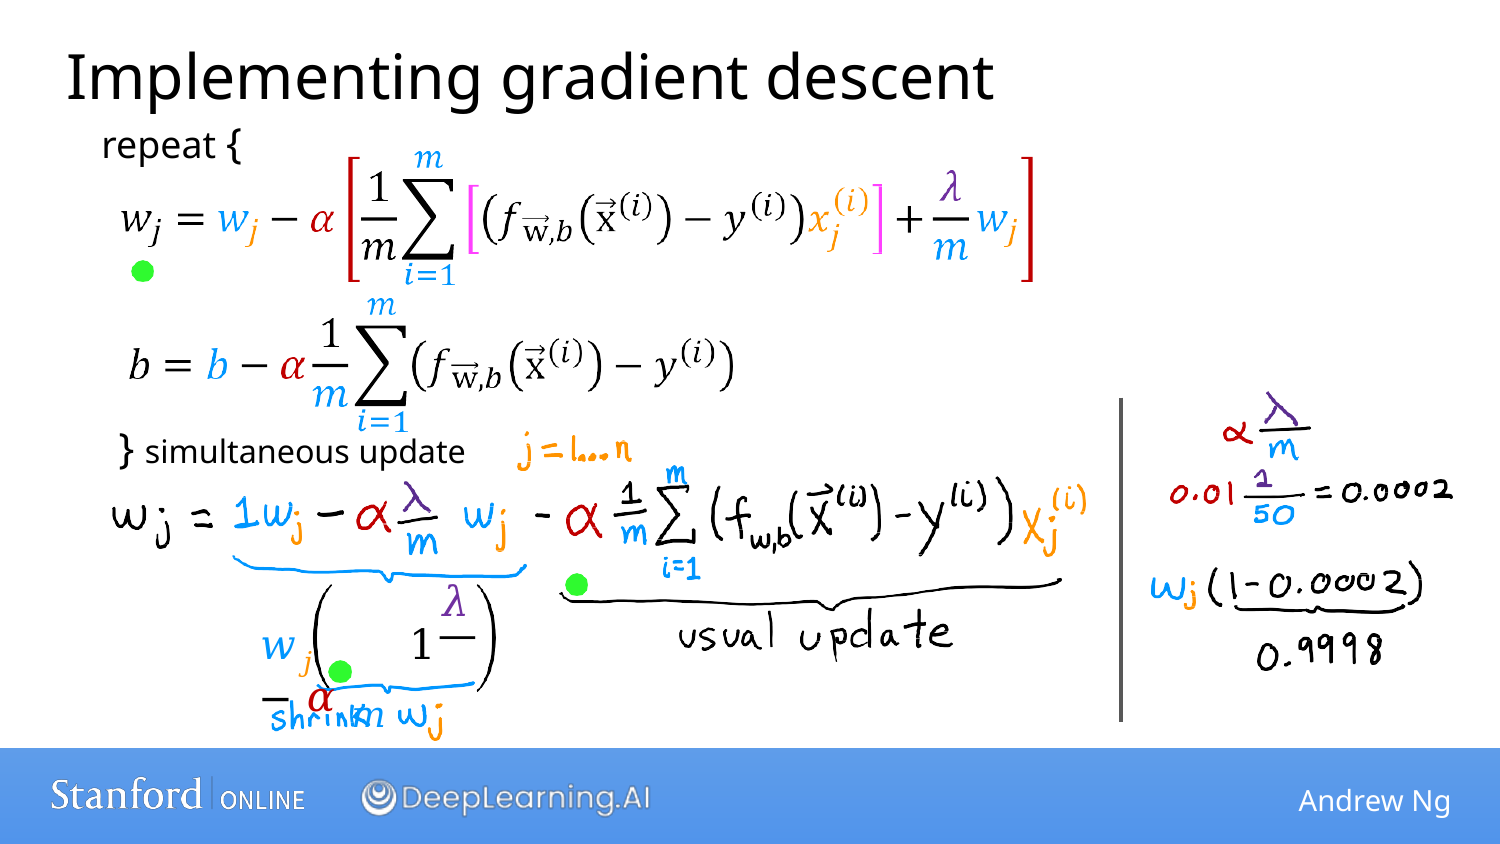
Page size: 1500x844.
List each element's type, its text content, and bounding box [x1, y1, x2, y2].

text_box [977, 156, 1033, 283]
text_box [312, 325, 1086, 662]
text_box [241, 364, 268, 368]
picture [121, 211, 161, 248]
picture [207, 348, 227, 379]
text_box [517, 431, 632, 596]
picture [312, 385, 348, 407]
picture [939, 170, 961, 201]
picture [191, 509, 213, 528]
picture [933, 239, 968, 261]
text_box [233, 496, 352, 683]
text_box } simultaneous update [116, 419, 306, 472]
picture [1150, 576, 1196, 611]
text_box [271, 217, 298, 221]
picture [129, 348, 149, 379]
picture [311, 211, 335, 232]
picture [218, 211, 258, 248]
text_box [932, 217, 969, 221]
text_box [896, 206, 923, 233]
picture [1342, 479, 1453, 503]
picture [367, 298, 396, 315]
footer Andrew Ng [1296, 779, 1462, 844]
text_box [165, 368, 191, 372]
title Implementing gradient descent [64, 35, 1056, 179]
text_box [468, 184, 882, 255]
picture [281, 357, 305, 379]
picture [1257, 632, 1356, 671]
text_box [348, 151, 456, 286]
picture [321, 317, 339, 347]
picture [1367, 633, 1382, 665]
picture [0, 748, 1500, 844]
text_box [1169, 390, 1332, 525]
picture [112, 504, 170, 549]
text_box [178, 213, 204, 217]
picture [130, 260, 154, 282]
picture [1208, 560, 1423, 614]
picture [231, 481, 527, 741]
